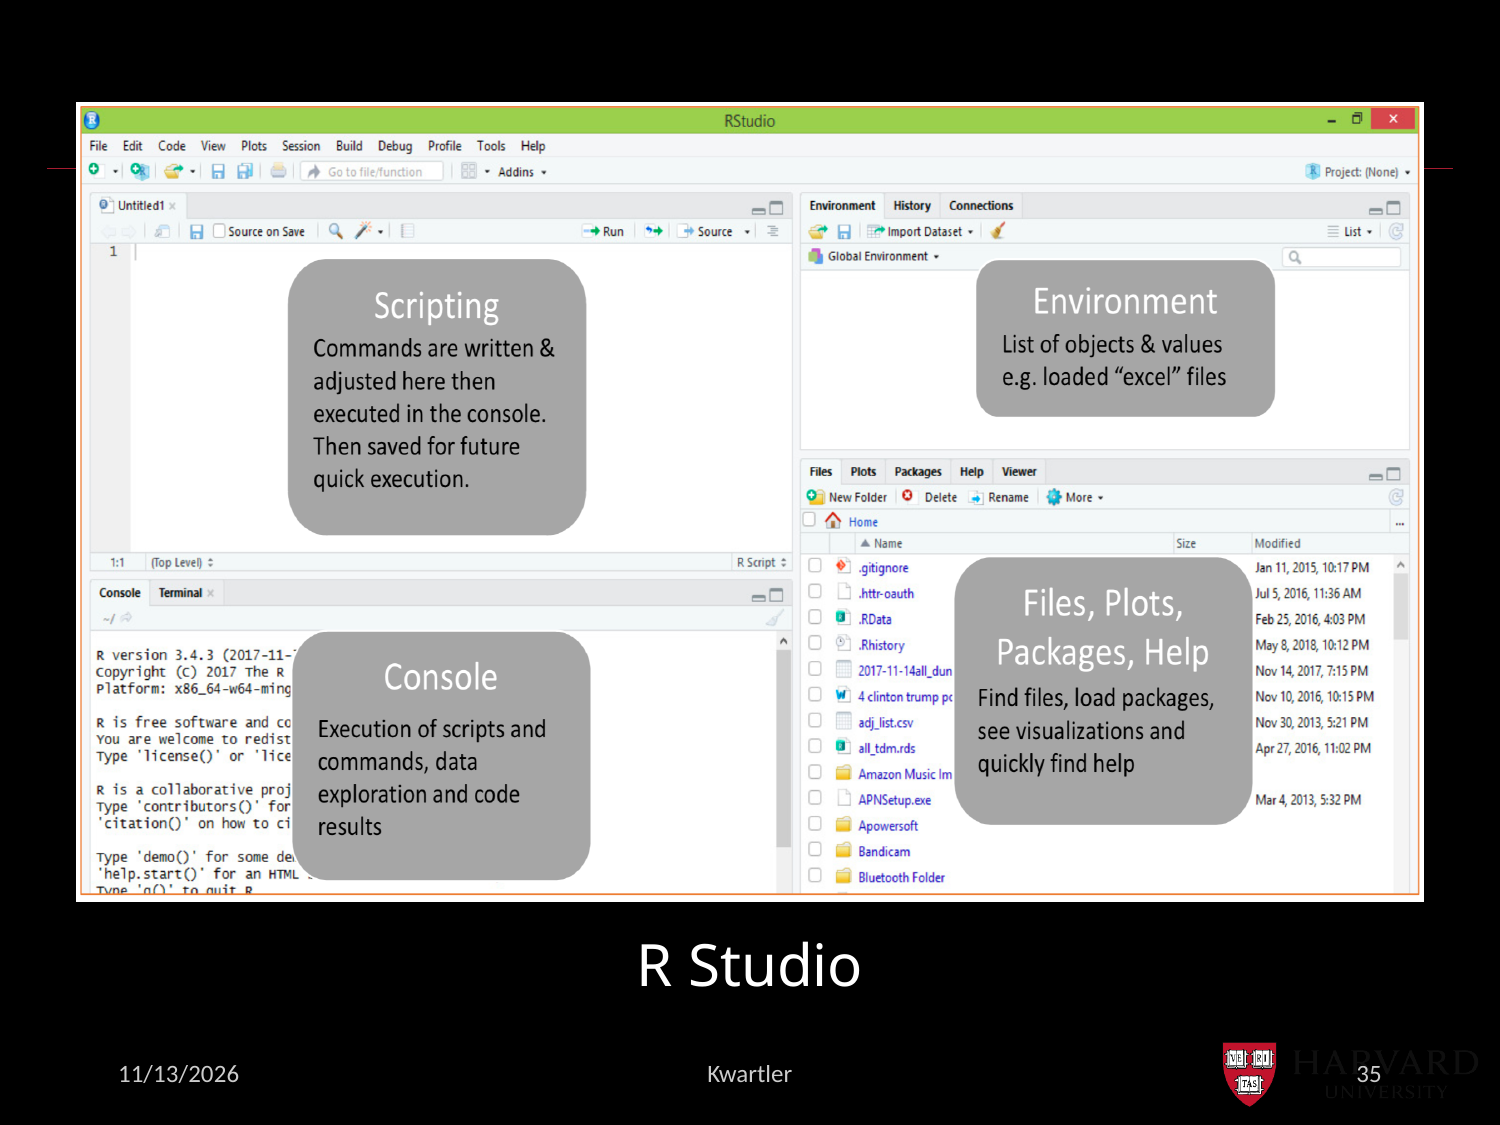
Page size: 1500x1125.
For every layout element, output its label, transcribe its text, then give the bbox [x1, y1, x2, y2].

picture [1200, 1024, 1500, 1125]
footer Kwartler [496, 1042, 1004, 1103]
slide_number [103, 1042, 441, 1103]
picture [78, 104, 1422, 899]
title R Studio [78, 914, 1422, 1020]
slide_number 35 [1059, 1042, 1397, 1103]
